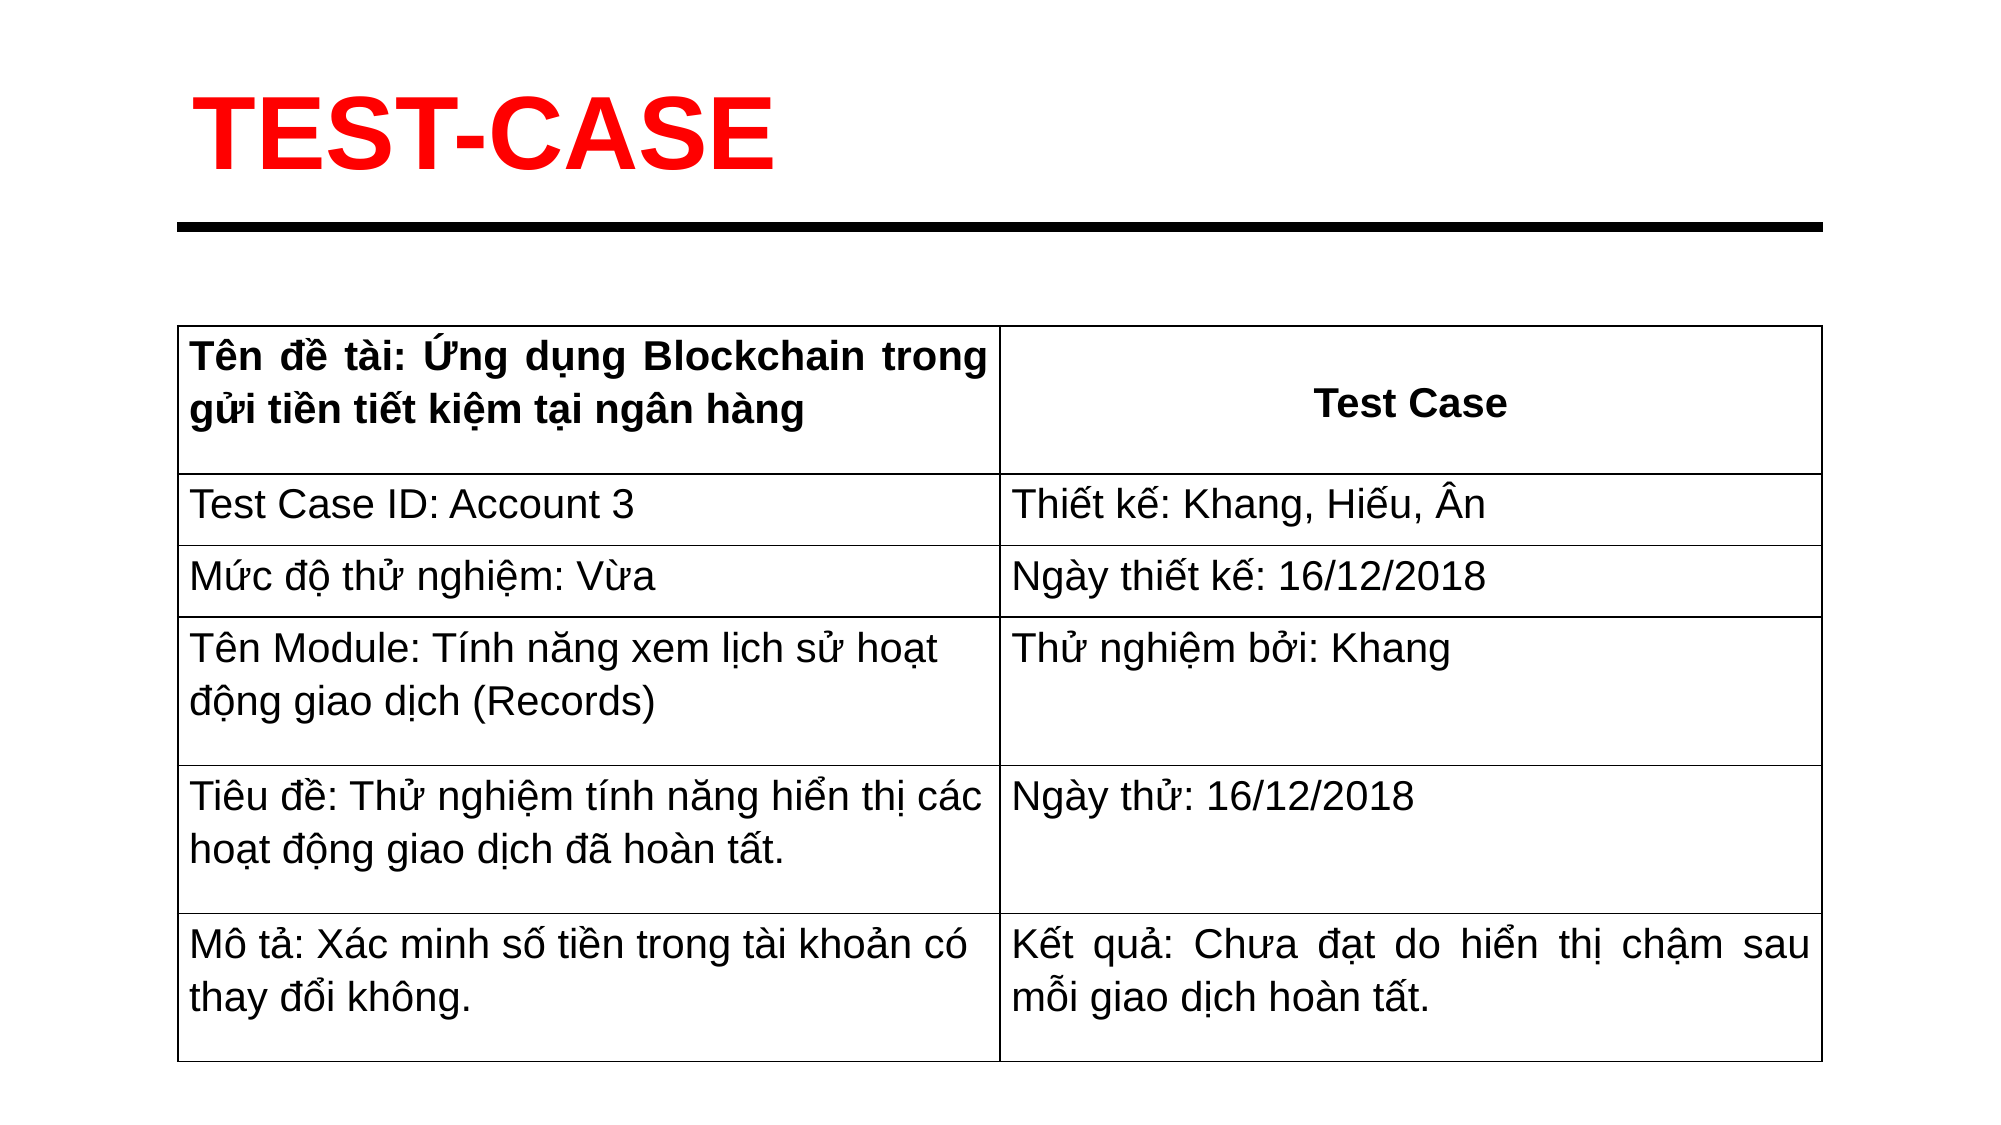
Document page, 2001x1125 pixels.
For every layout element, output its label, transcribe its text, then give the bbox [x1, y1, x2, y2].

table_cell Thiết kế: Khang, Hiếu, Ân [1001, 475, 1821, 545]
text_box TEST-CASE [177, 50, 1823, 205]
table_cell Mô tả: Xác minh số tiền trong tài khoản có thay đổi không. [179, 914, 999, 1061]
table_header Tên đề tài: Ứng dụng Blockchain trong gửi tiền tiết kiệm tại ngân hàng [179, 327, 999, 473]
table_cell Ngày thiết kế: 16/12/2018 [1001, 546, 1821, 616]
table_cell Kết quả: Chưa đạt do hiển thị chậm sau mỗi giao dịch hoàn tất. [1001, 914, 1821, 1061]
table_header Test Case [1001, 327, 1821, 473]
text_box [177, 222, 1823, 232]
table_cell Thử nghiệm bởi: Khang [1001, 618, 1821, 765]
table_cell Ngày thử: 16/12/2018 [1001, 766, 1821, 913]
table_cell Test Case ID: Account 3 [179, 475, 999, 545]
table_cell Tiêu đề: Thử nghiệm tính năng hiển thị các hoạt động giao dịch đã hoàn tất. [179, 766, 999, 913]
table_cell Mức độ thử nghiệm: Vừa [179, 546, 999, 616]
table_cell Tên Module: Tính năng xem lịch sử hoạt động giao dịch (Records) [179, 618, 999, 765]
